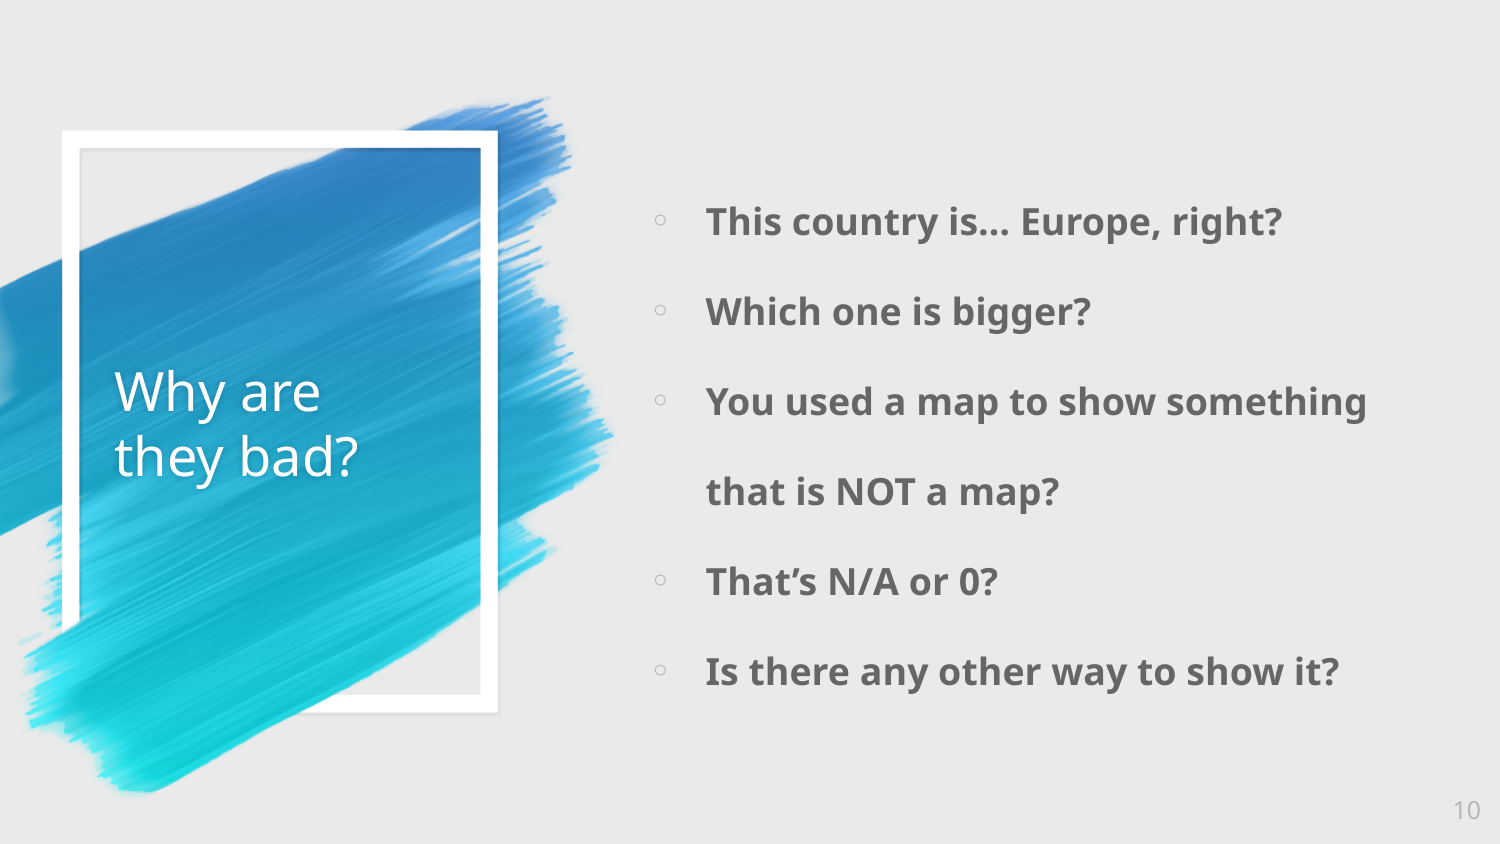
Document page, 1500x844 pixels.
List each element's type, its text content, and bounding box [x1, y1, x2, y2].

picture [0, 0, 1500, 844]
list This country is… Europe, right? Which one is bigger? You used a map to show something that is NOT a map? That’s N/A or 0? Is there any other way to show it? [630, 132, 1426, 715]
title Why are they bad? [114, 149, 447, 696]
slide_number ‹#› [1391, 779, 1482, 844]
